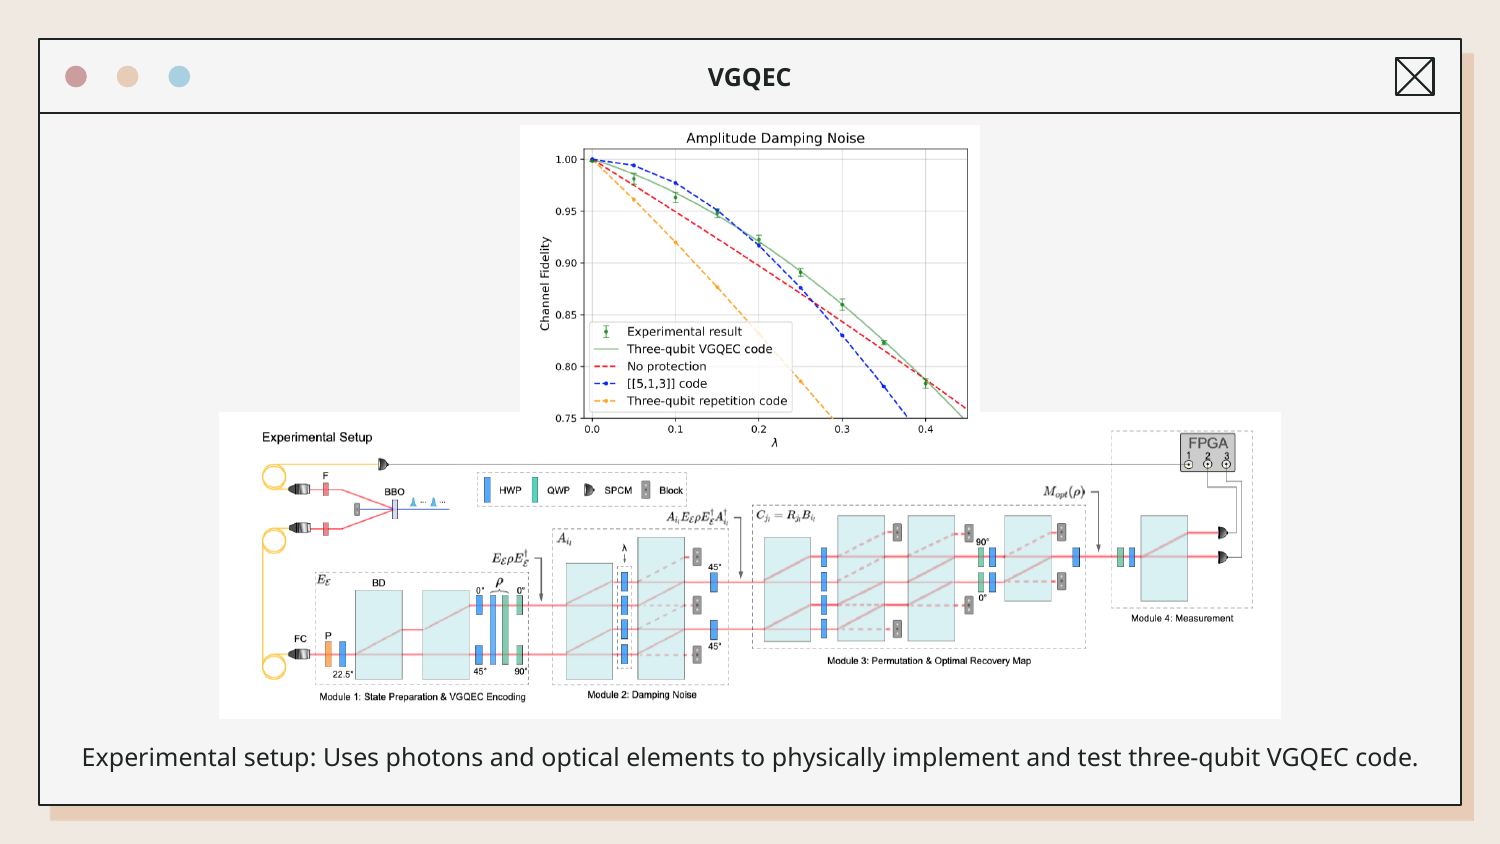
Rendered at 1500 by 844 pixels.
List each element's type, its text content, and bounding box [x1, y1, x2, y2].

picture [219, 124, 1281, 719]
text_box VGQEC [339, 46, 1161, 104]
text_box Experimental setup: Uses photons and optical elements to physically implement and test three-qubit VGQEC code. [65, 726, 1437, 787]
